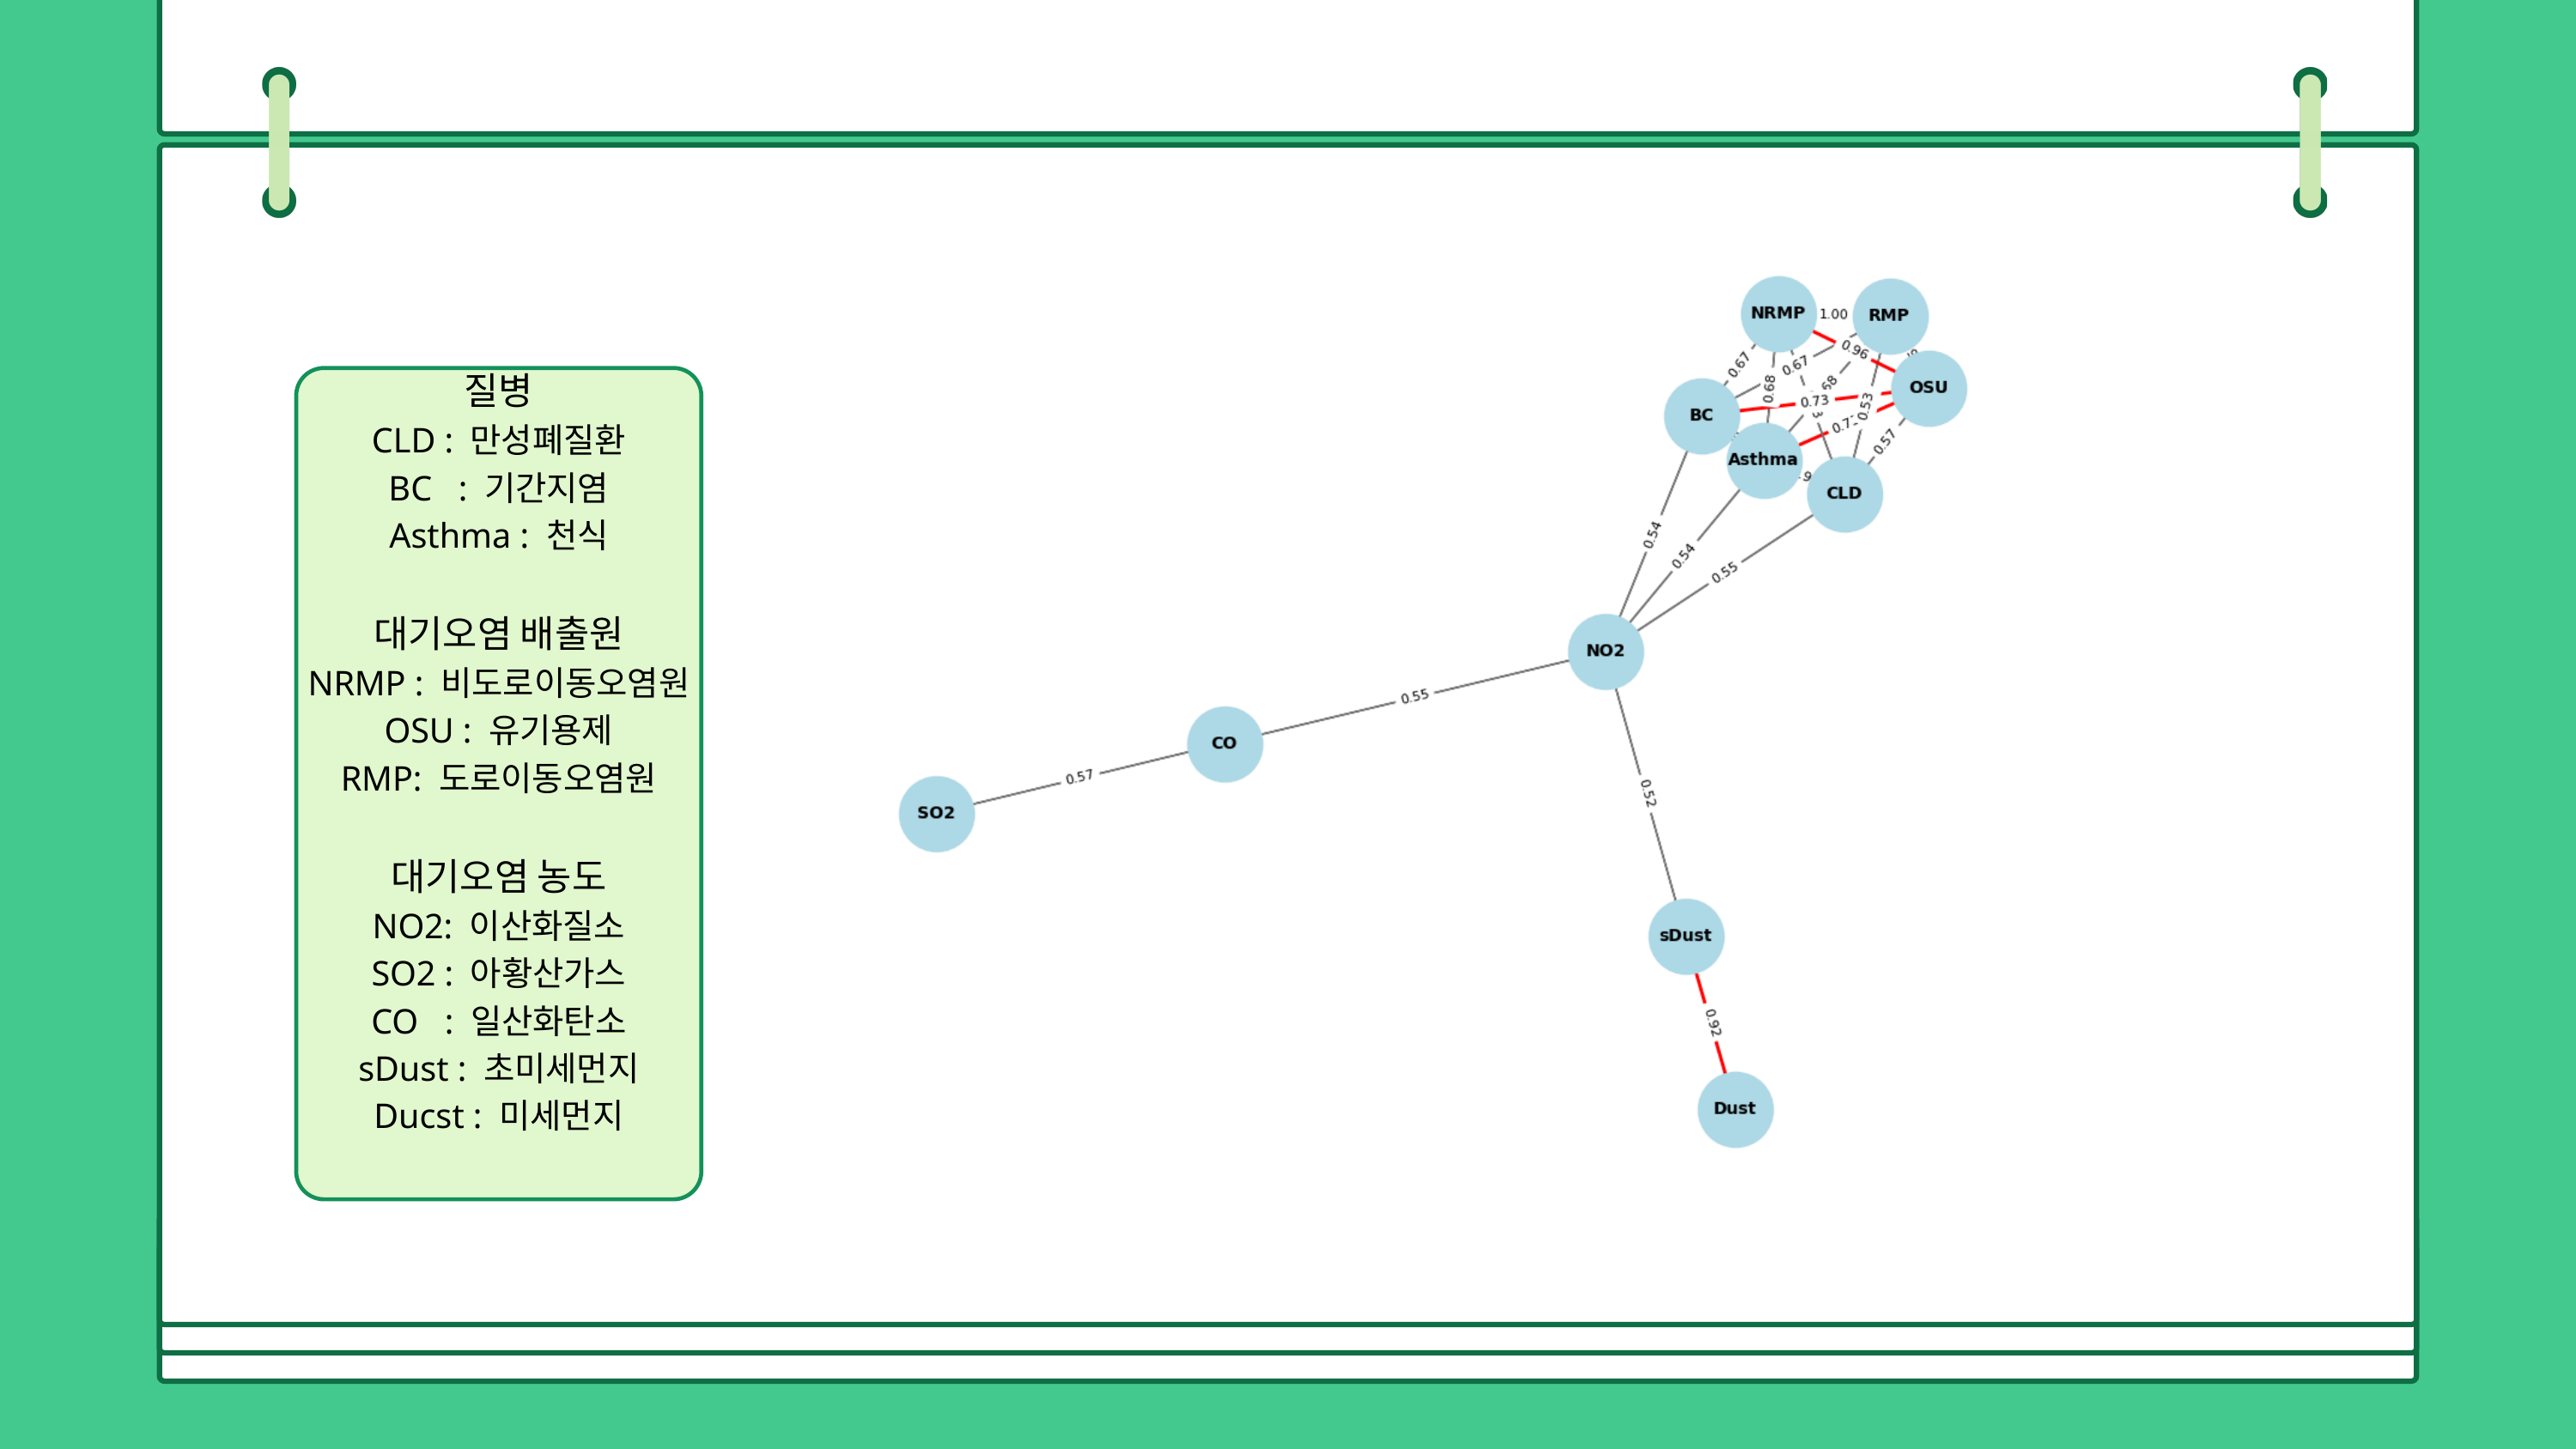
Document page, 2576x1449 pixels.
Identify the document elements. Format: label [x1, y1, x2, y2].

text_box [159, 1330, 2417, 1354]
text_box [159, 1361, 2417, 1382]
text_box [295, 367, 702, 1200]
text_box [159, 144, 2417, 1325]
text_box [159, 0, 2417, 135]
